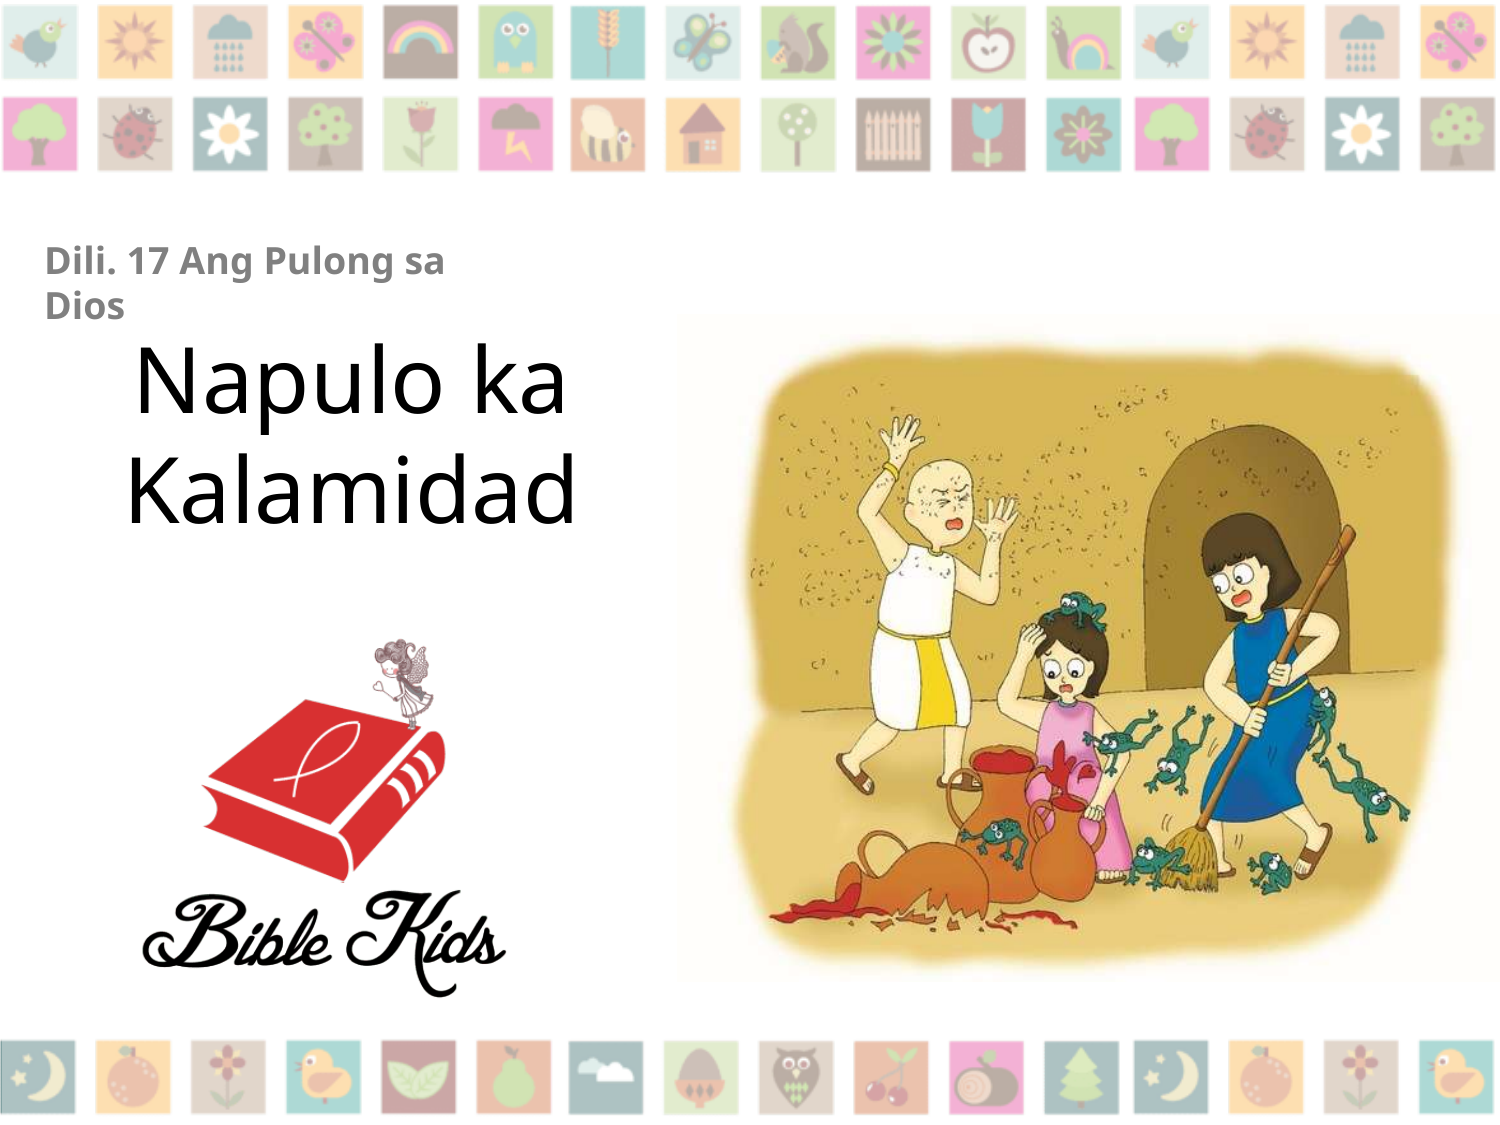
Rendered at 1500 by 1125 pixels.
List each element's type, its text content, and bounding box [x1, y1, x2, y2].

picture [117, 600, 544, 1027]
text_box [0, 1028, 1500, 1118]
text_box Napulo ka Kalamidad [29, 314, 675, 550]
picture [677, 314, 1500, 983]
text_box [0, 3, 1500, 181]
text_box Dili. 17 Ang Pulong sa Dios [29, 229, 543, 314]
